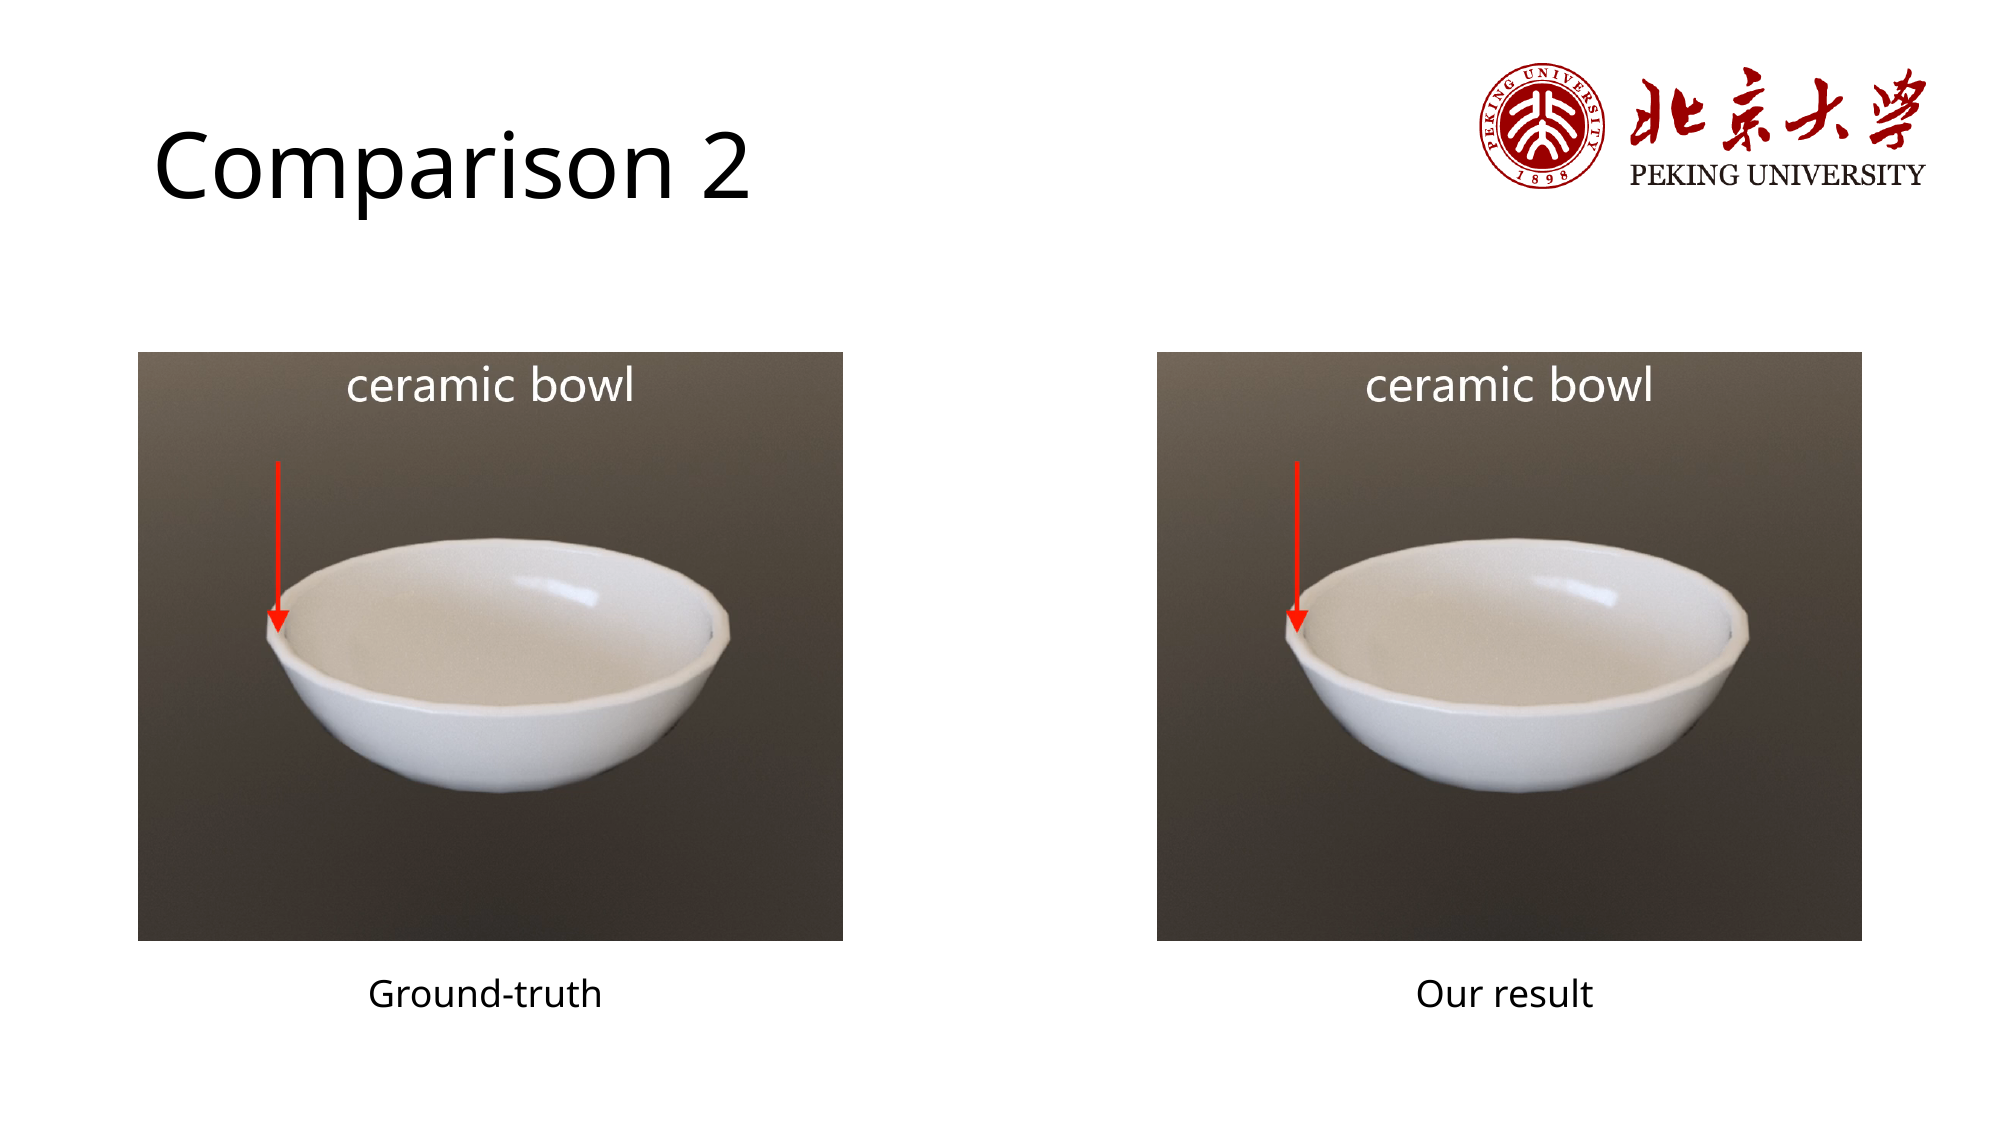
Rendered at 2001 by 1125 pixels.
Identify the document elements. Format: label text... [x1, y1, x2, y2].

text_box Ground-truth [215, 963, 766, 1023]
picture [1474, 50, 1938, 199]
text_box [137, 351, 844, 942]
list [1156, 351, 1863, 942]
title Comparison 2 [137, 59, 1863, 278]
text_box Our result [1234, 963, 1785, 1023]
